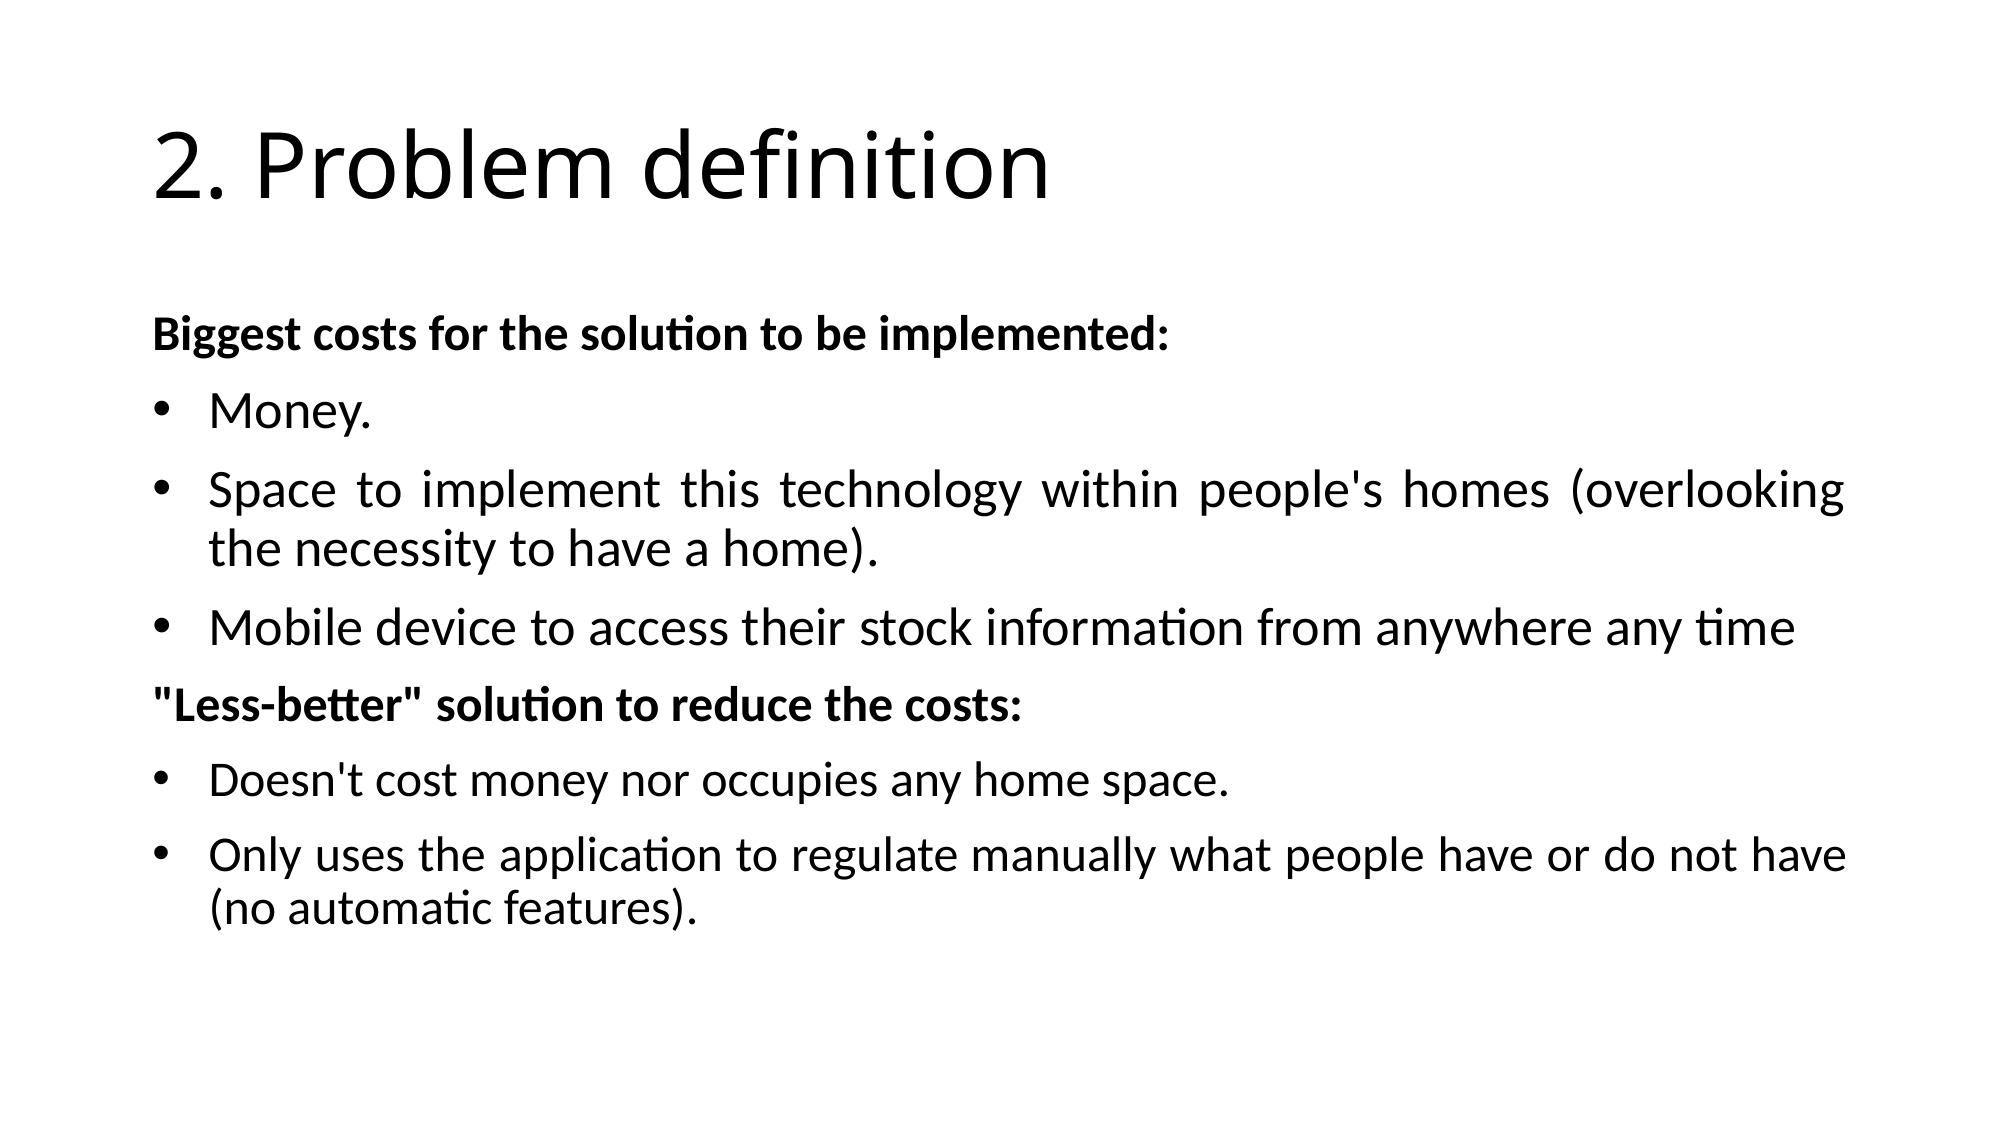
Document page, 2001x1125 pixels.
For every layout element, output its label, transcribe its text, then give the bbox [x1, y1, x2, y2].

list Biggest costs for the solution to be implemented: Money. Space to implement this technology within people's homes (overlooking the necessity to have a home). Mobile device to access their stock information from anywhere any time "Less-better" solution to reduce the costs: Doesn't cost money nor occupies any home space. Only uses the application to regulate manually what people have or do not have (no automatic features). [137, 299, 1863, 1014]
title 2. Problem definition [137, 59, 1863, 278]
